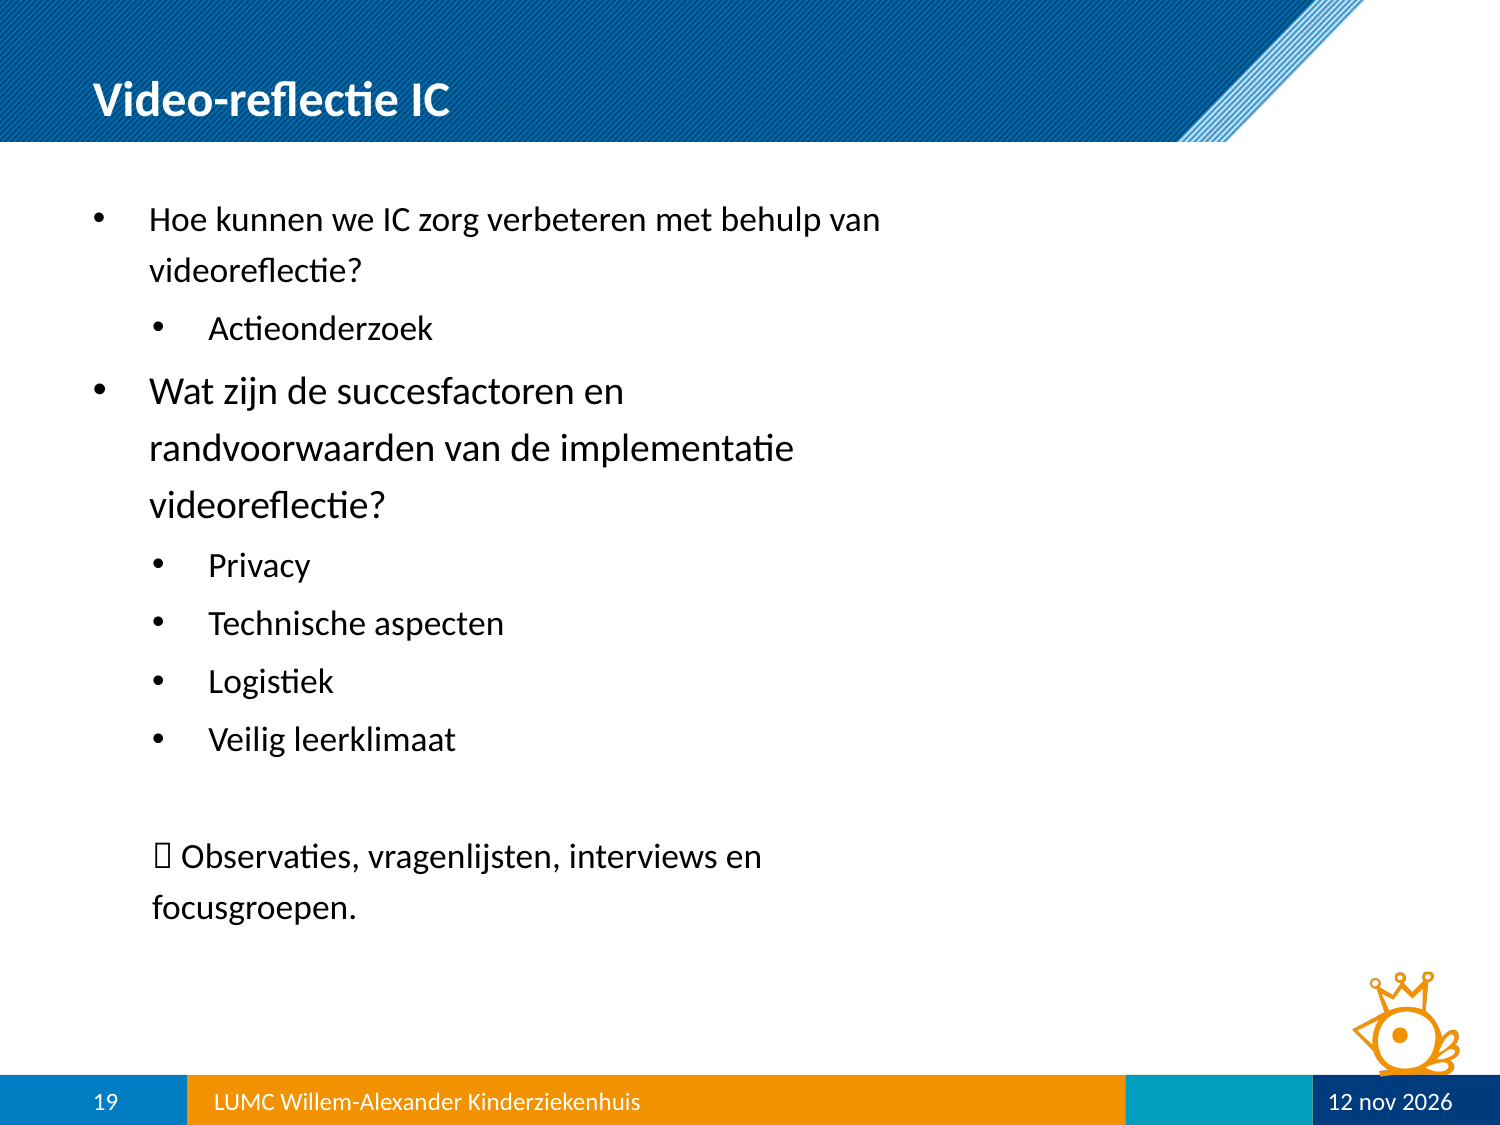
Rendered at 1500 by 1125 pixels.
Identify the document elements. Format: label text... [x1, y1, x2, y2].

list Hoe kunnen we IC zorg verbeteren met behulp van videoreflectie? Actieonderzoek Wat zijn de succesfactoren en randvoorwaarden van de implementatie videoreflectie? Privacy Technische aspecten Logistiek Veilig leerklimaat  Observaties, vragenlijsten, interviews en focusgroepen. [92, 187, 889, 1027]
slide_number 30-nov-22 [1041, 1074, 1454, 1125]
slide_number 19 [92, 1074, 182, 1125]
title Video-reflectie IC [92, 0, 1164, 141]
picture [1346, 963, 1467, 1084]
footer LUMC Willem-Alexander Kinderziekenhuis [214, 1074, 987, 1125]
